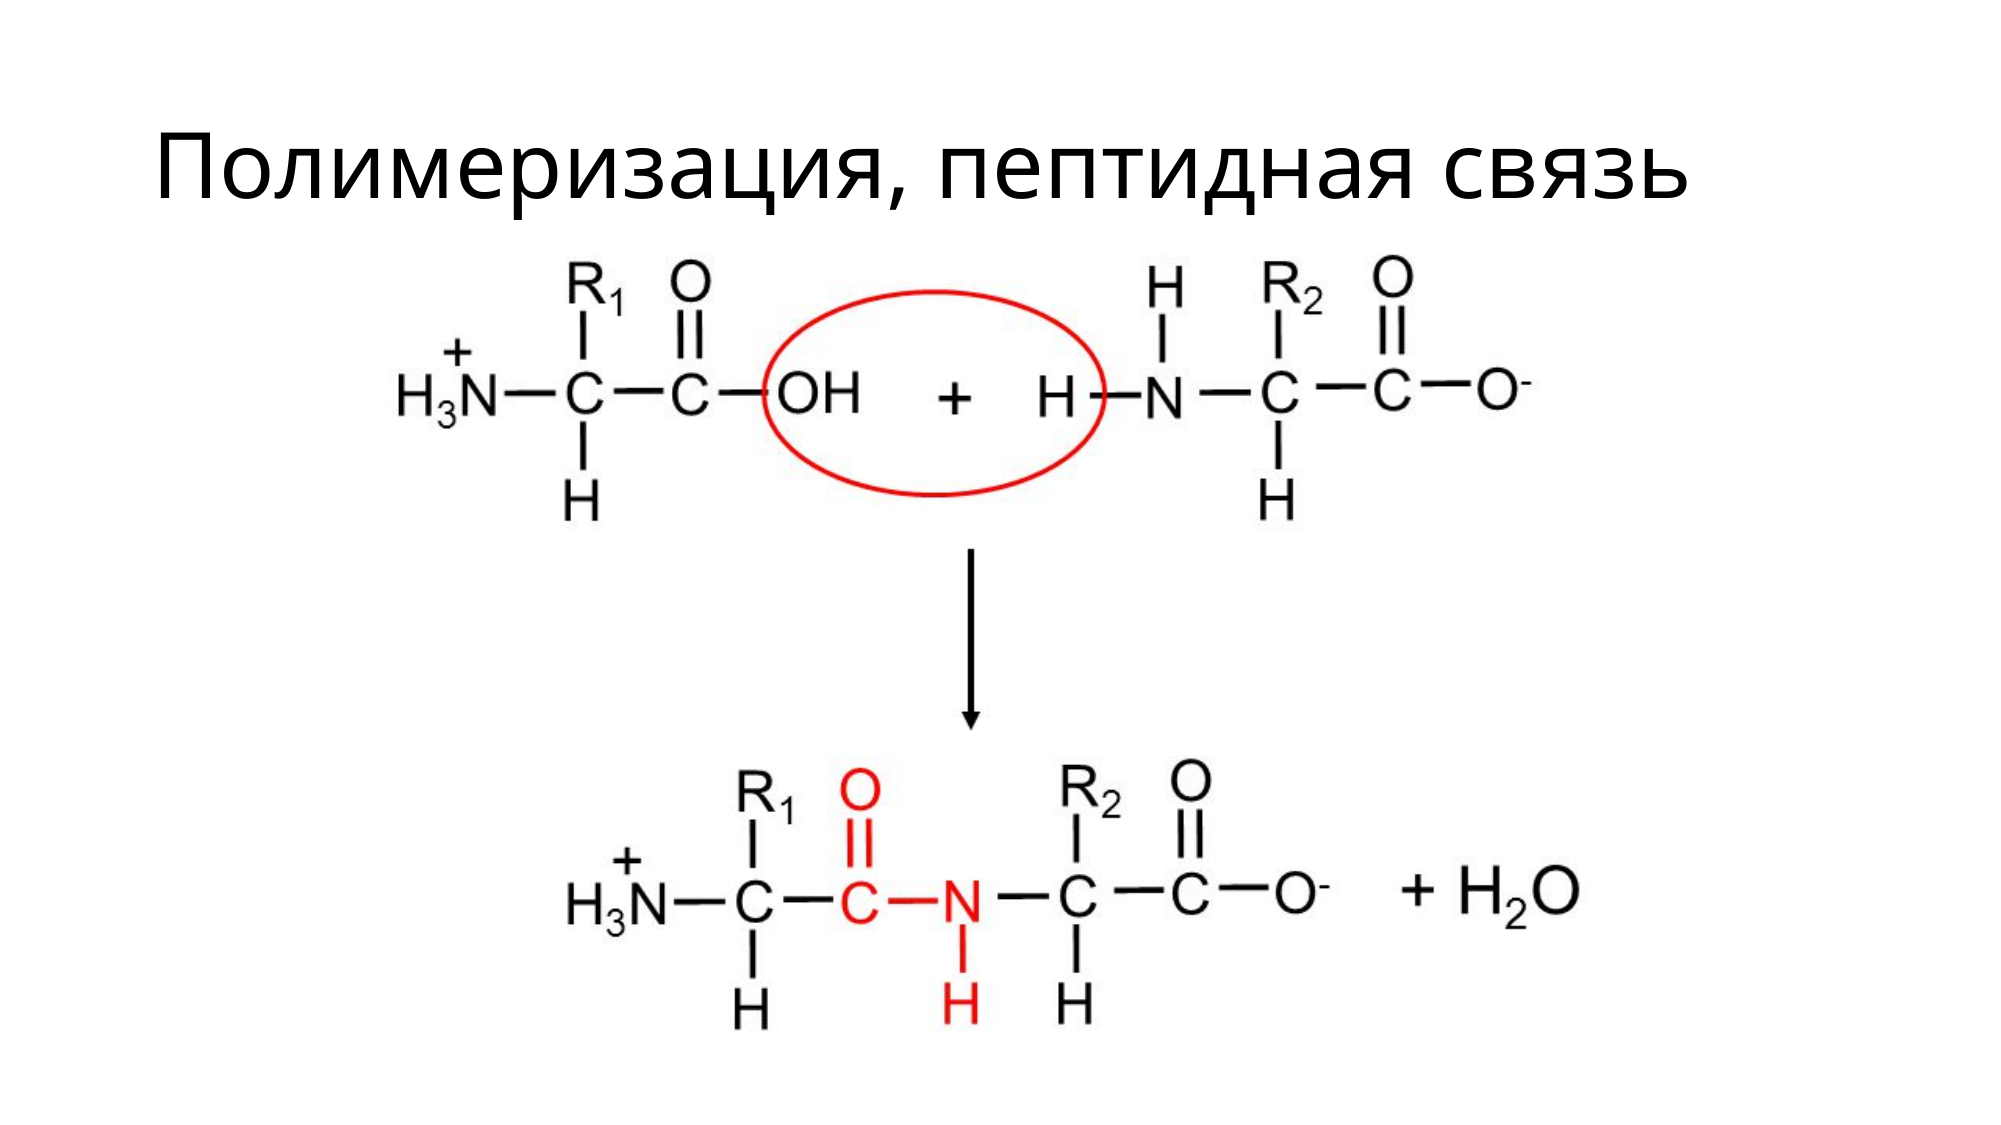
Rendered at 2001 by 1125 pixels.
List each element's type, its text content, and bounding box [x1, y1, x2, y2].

picture [346, 233, 1618, 1079]
title Полимеризация, пептидная связь [137, 59, 1863, 278]
